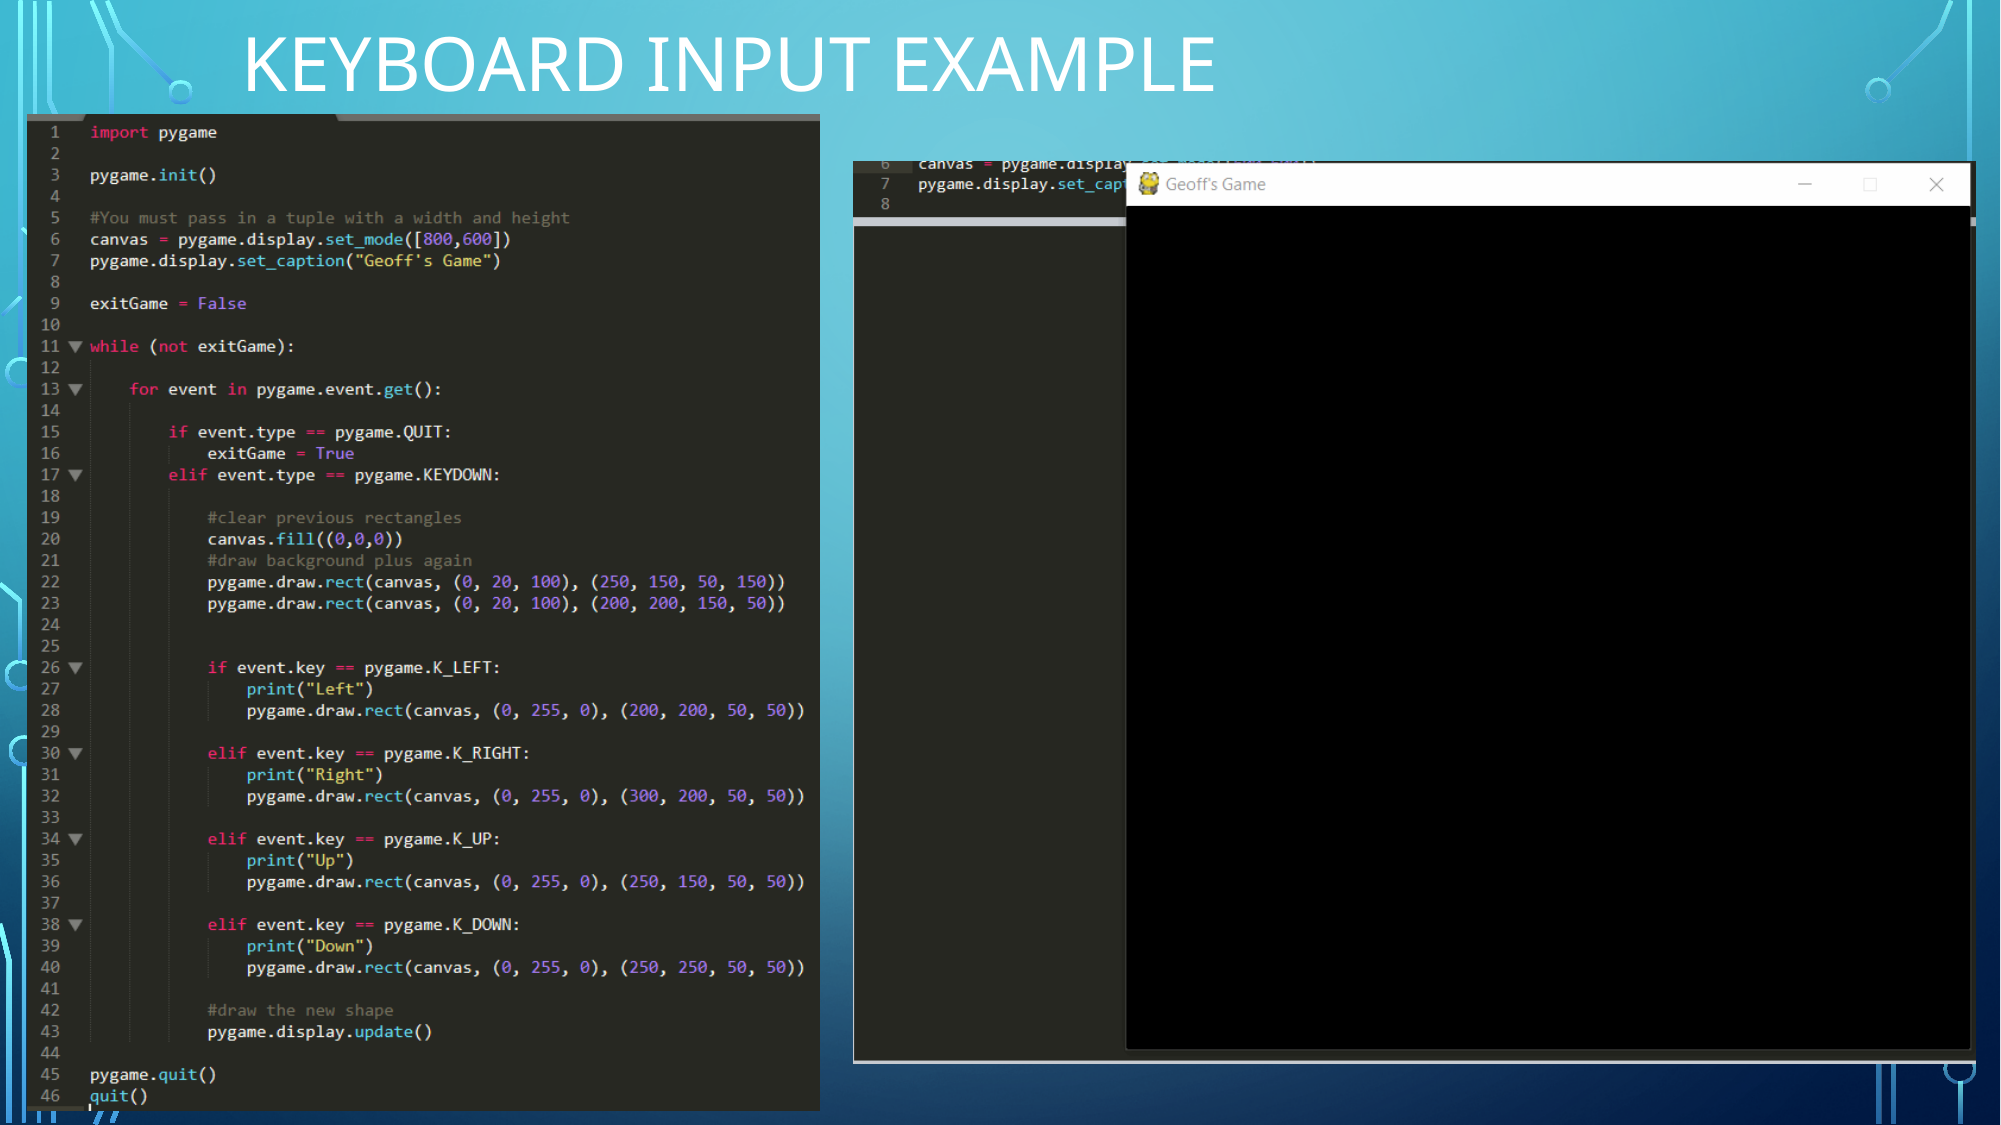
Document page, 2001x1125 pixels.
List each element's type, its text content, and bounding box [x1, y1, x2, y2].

picture [853, 160, 1976, 1065]
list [26, 114, 821, 1111]
title Keyboard Input EXAMPLE [226, 0, 1852, 135]
